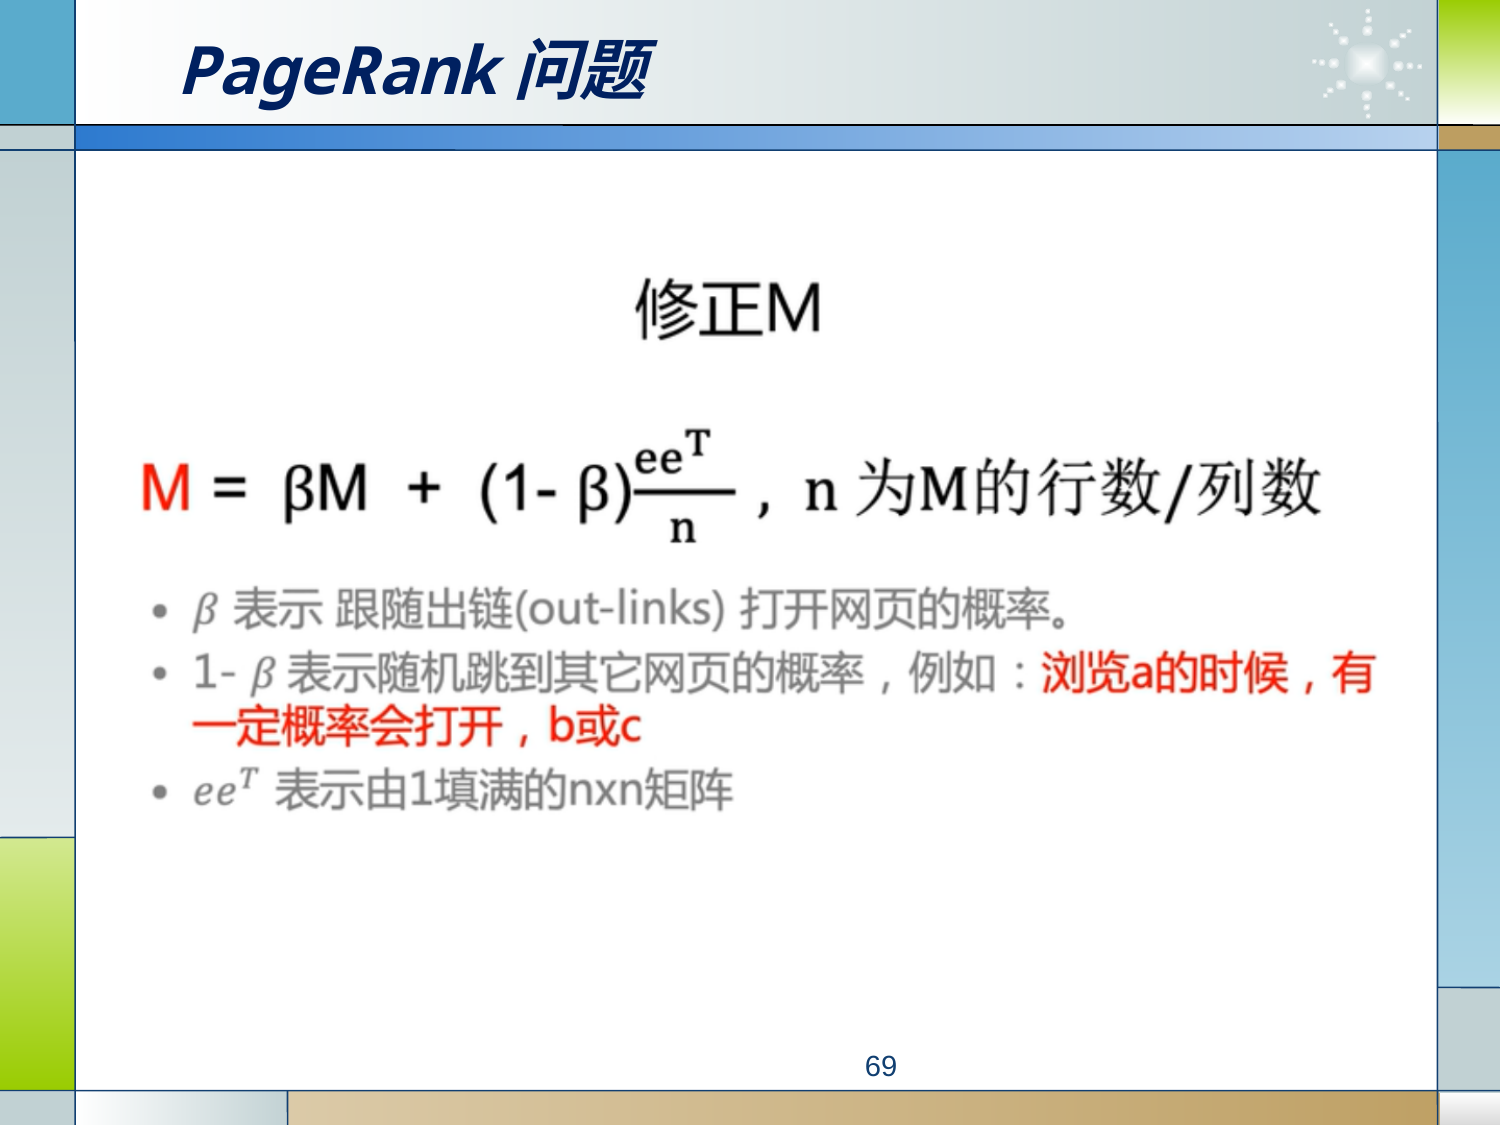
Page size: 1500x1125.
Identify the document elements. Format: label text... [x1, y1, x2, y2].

picture [86, 270, 1414, 855]
text_box PageRank问题 [162, 20, 1263, 113]
slide_number 69 [562, 1039, 913, 1081]
